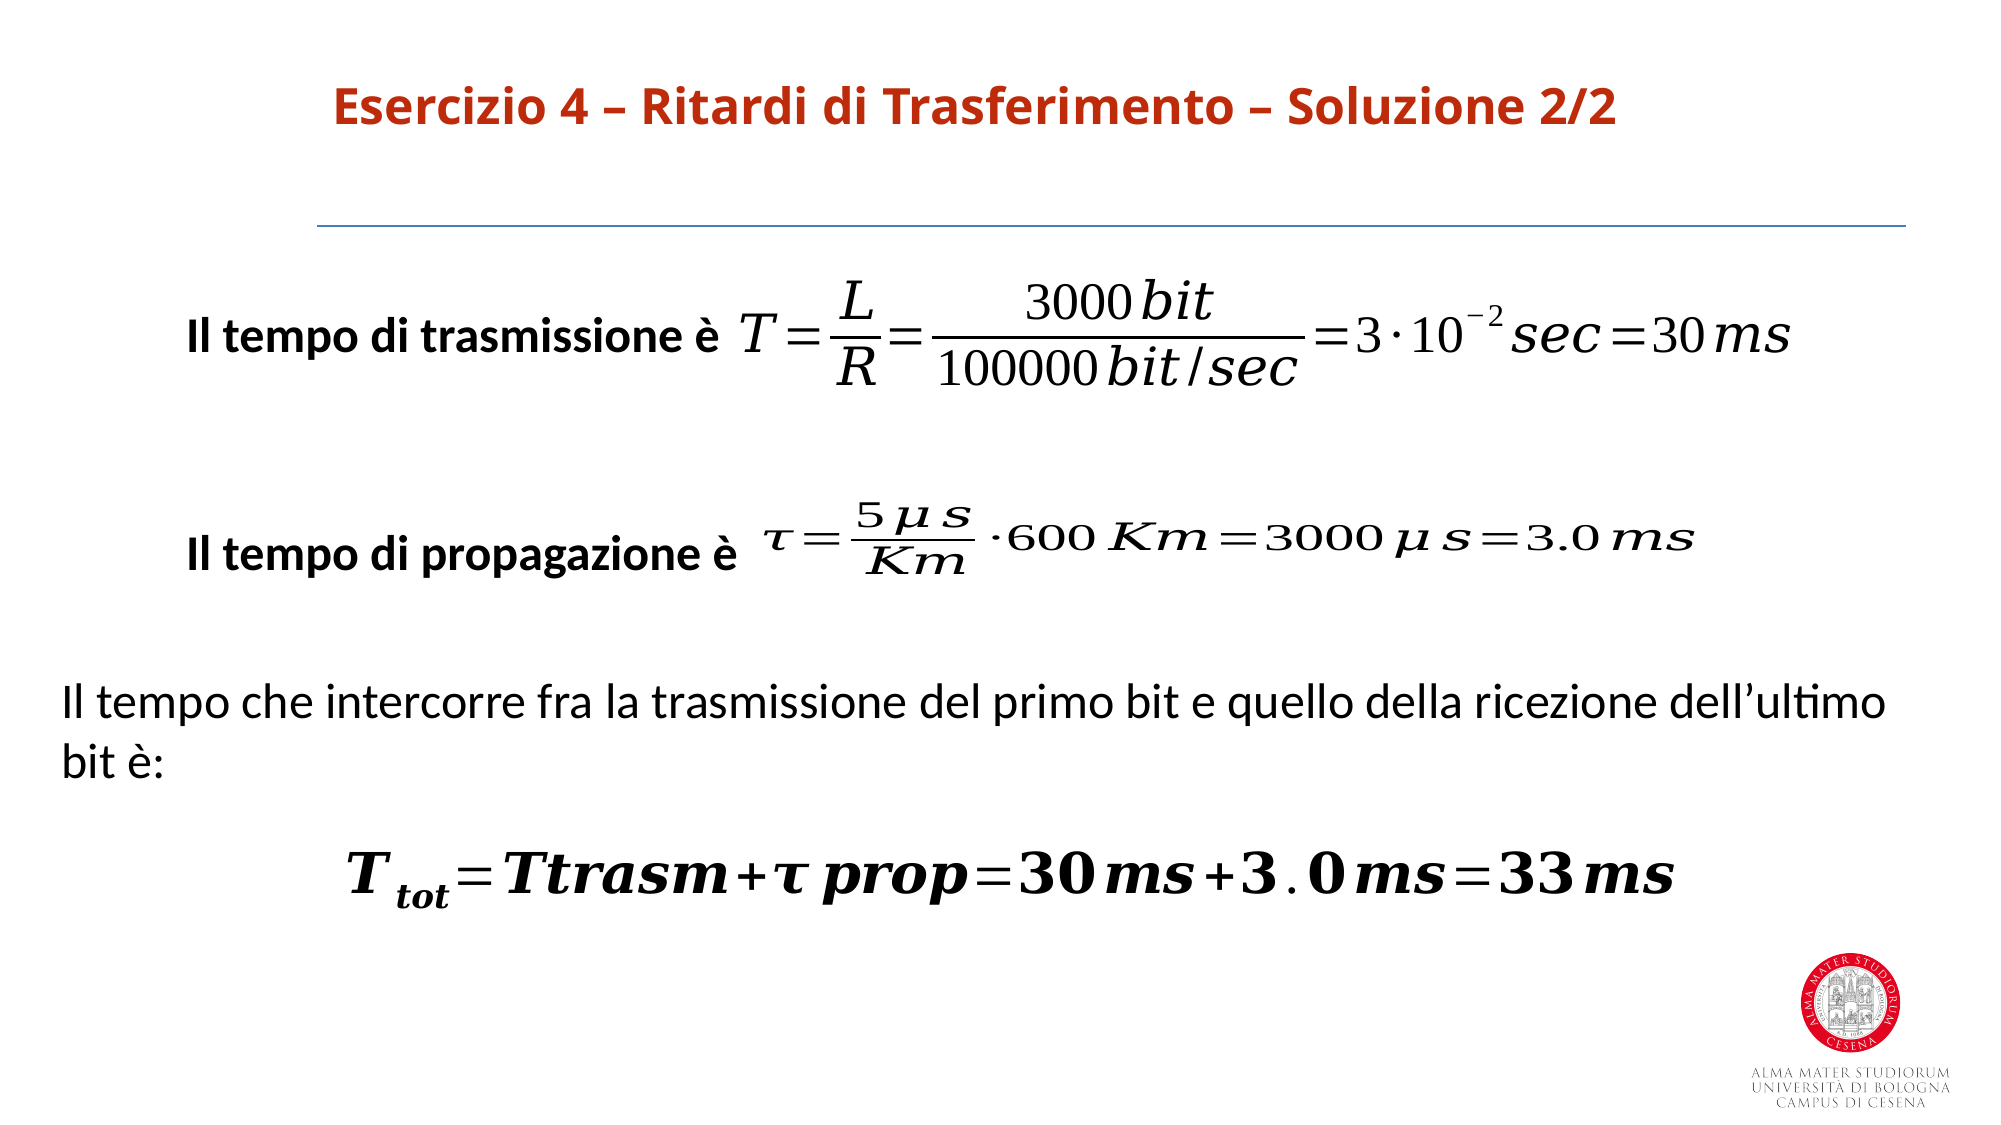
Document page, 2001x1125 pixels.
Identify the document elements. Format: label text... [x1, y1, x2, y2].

text_box Il tempo di trasmissione è [171, 295, 747, 371]
picture [1720, 933, 1981, 1118]
text_box Esercizio 4 – Ritardi di Trasferimento – Soluzione 2/2 [317, 81, 1706, 191]
text_box Il tempo di propagazione è [171, 513, 765, 588]
text_box Il tempo che intercorre fra la trasmissione del primo bit e quello della ricezione dell’ultimo bit è: [46, 661, 1936, 796]
